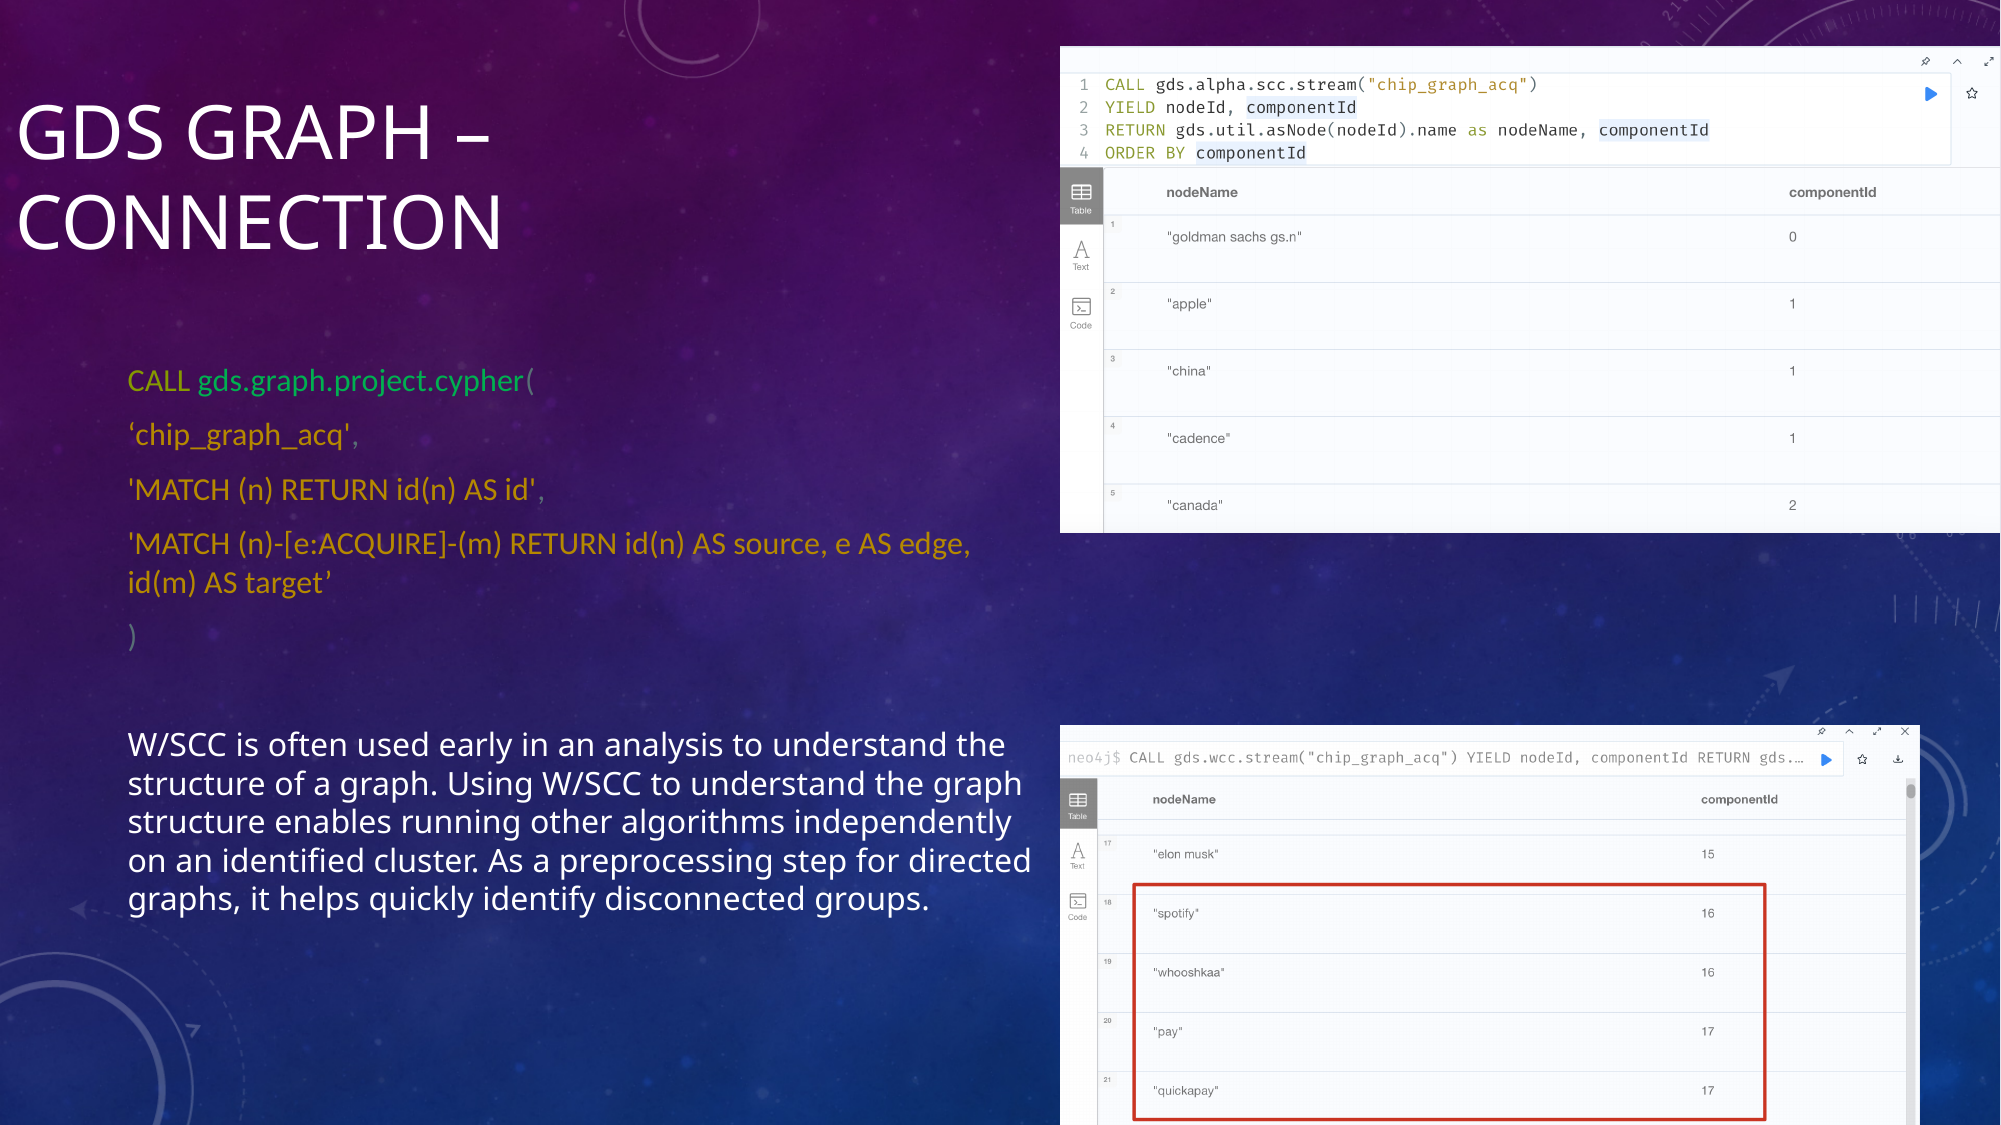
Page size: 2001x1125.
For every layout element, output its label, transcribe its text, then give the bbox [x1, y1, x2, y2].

list CALL gds.graph.project.cypher( ‘chip_graph_acq', 'MATCH (n) RETURN id(n) AS id', 'MATCH (n)-[e:ACQUIRE]-(m) RETURN id(n) AS source, e AS edge, id(m) AS target’ ) W/SCC is often used early in an analysis to understand the structure of a graph. Using W/SCC to understand the graph structure enables running other algorithms independently on an identified cluster. As a preprocessing step for directed graphs, it helps quickly identify disconnected groups. [112, 351, 1053, 950]
picture [0, 0, 2001, 1125]
title Gds graph – connection [0, 55, 984, 295]
